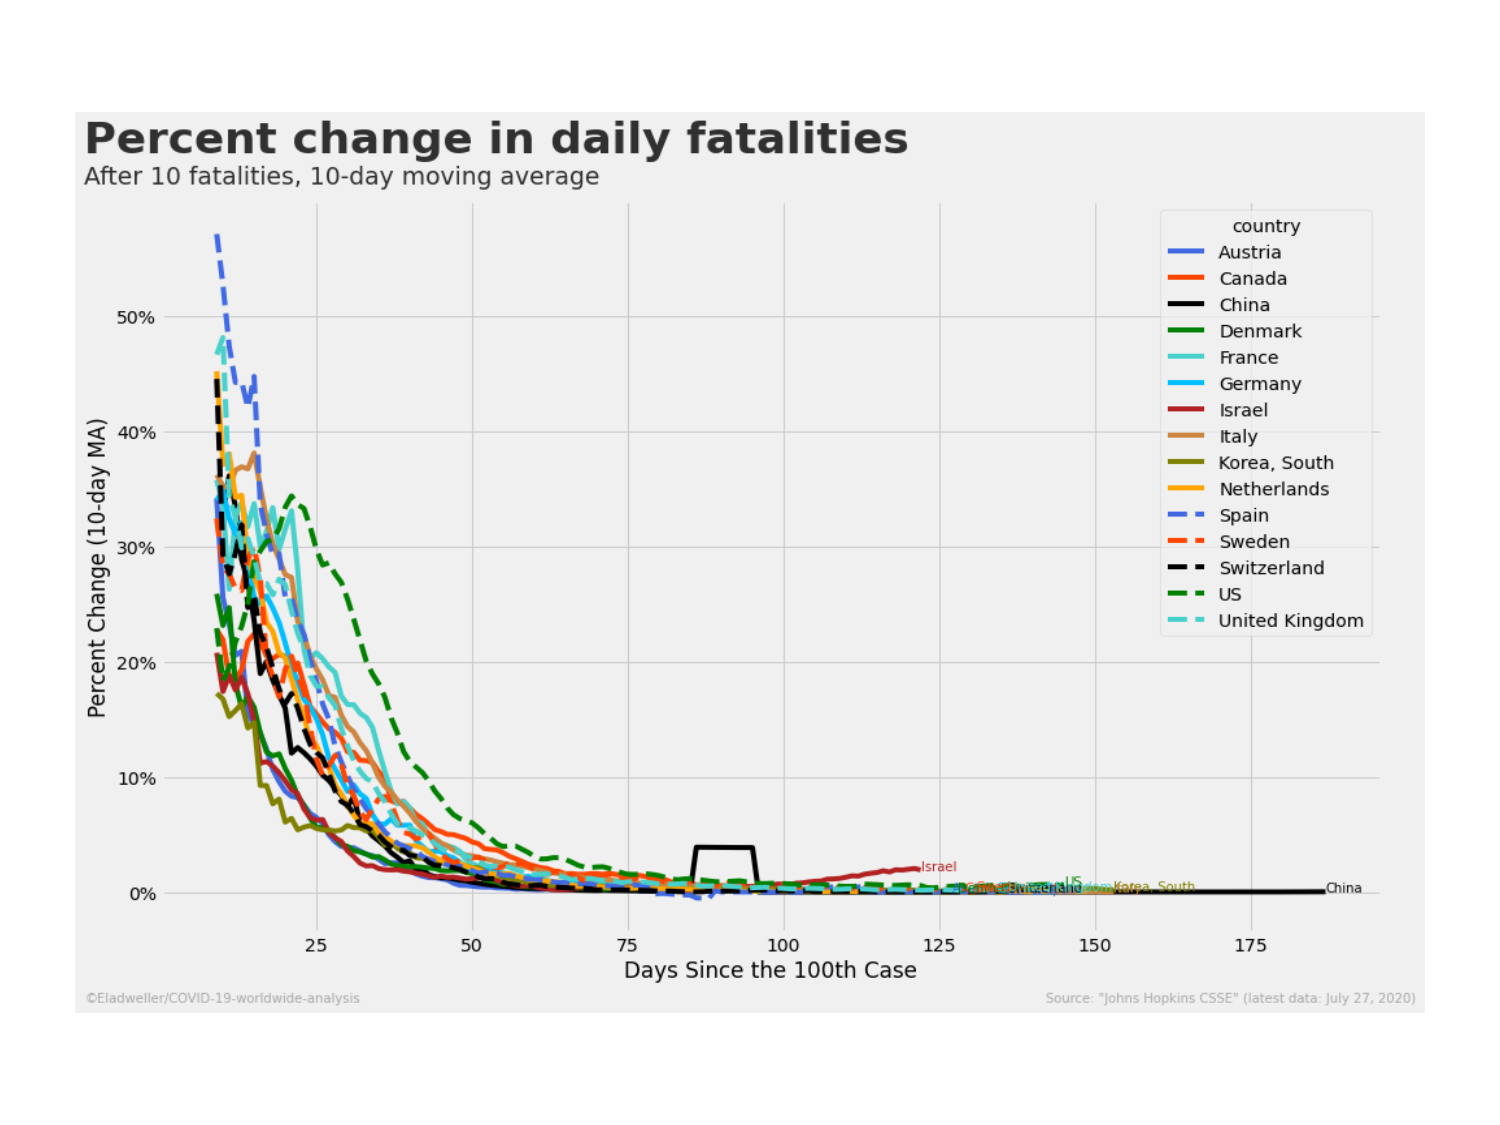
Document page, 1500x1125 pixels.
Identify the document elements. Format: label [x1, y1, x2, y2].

picture [74, 112, 1426, 1013]
